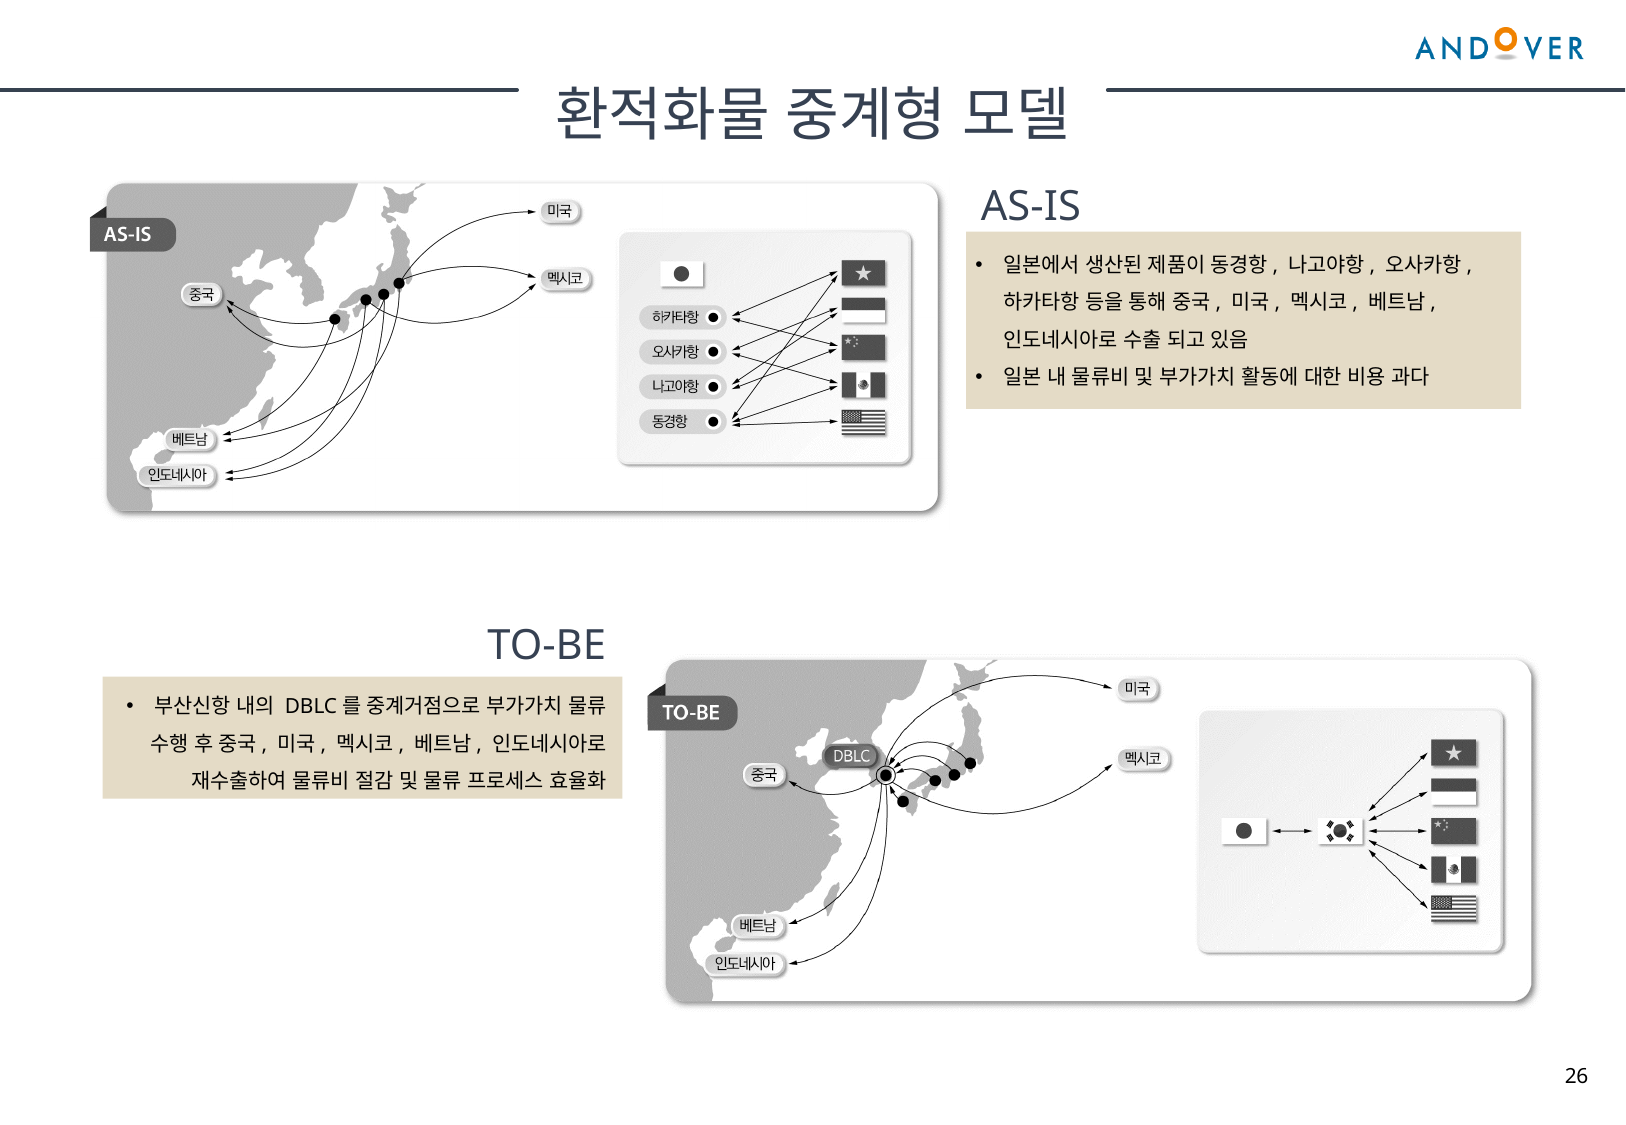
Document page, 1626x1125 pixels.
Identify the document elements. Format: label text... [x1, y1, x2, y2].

text_box 일본에서 생산된 제품이 동경항, 나고야항, 오사카항, 하카타항 등을 통해 중국, 미국, 멕시코, 베트남, 인도네시아로 수출 되고 있음 일본 내 물류비 및 부가가치 활동에 대한 비용 과다 [960, 231, 1533, 397]
picture [646, 648, 1545, 1014]
picture [89, 177, 950, 530]
text_box TO-BE [420, 610, 621, 673]
text_box [964, 397, 1523, 411]
text_box 부산신항 내의 DBLC를 중계거점으로 부가가치 물류 수행 후 중국, 미국, 멕시코, 베트남, 인도네시아로 재수출하여 물류비 절감 및 물류 프로세스 효율화 [90, 673, 621, 801]
picture [1403, 18, 1604, 77]
text_box 환적화물 중계형 모델 [540, 0, 1156, 155]
slide_number 26 [1237, 1046, 1604, 1107]
text_box AS-IS [966, 171, 1167, 231]
